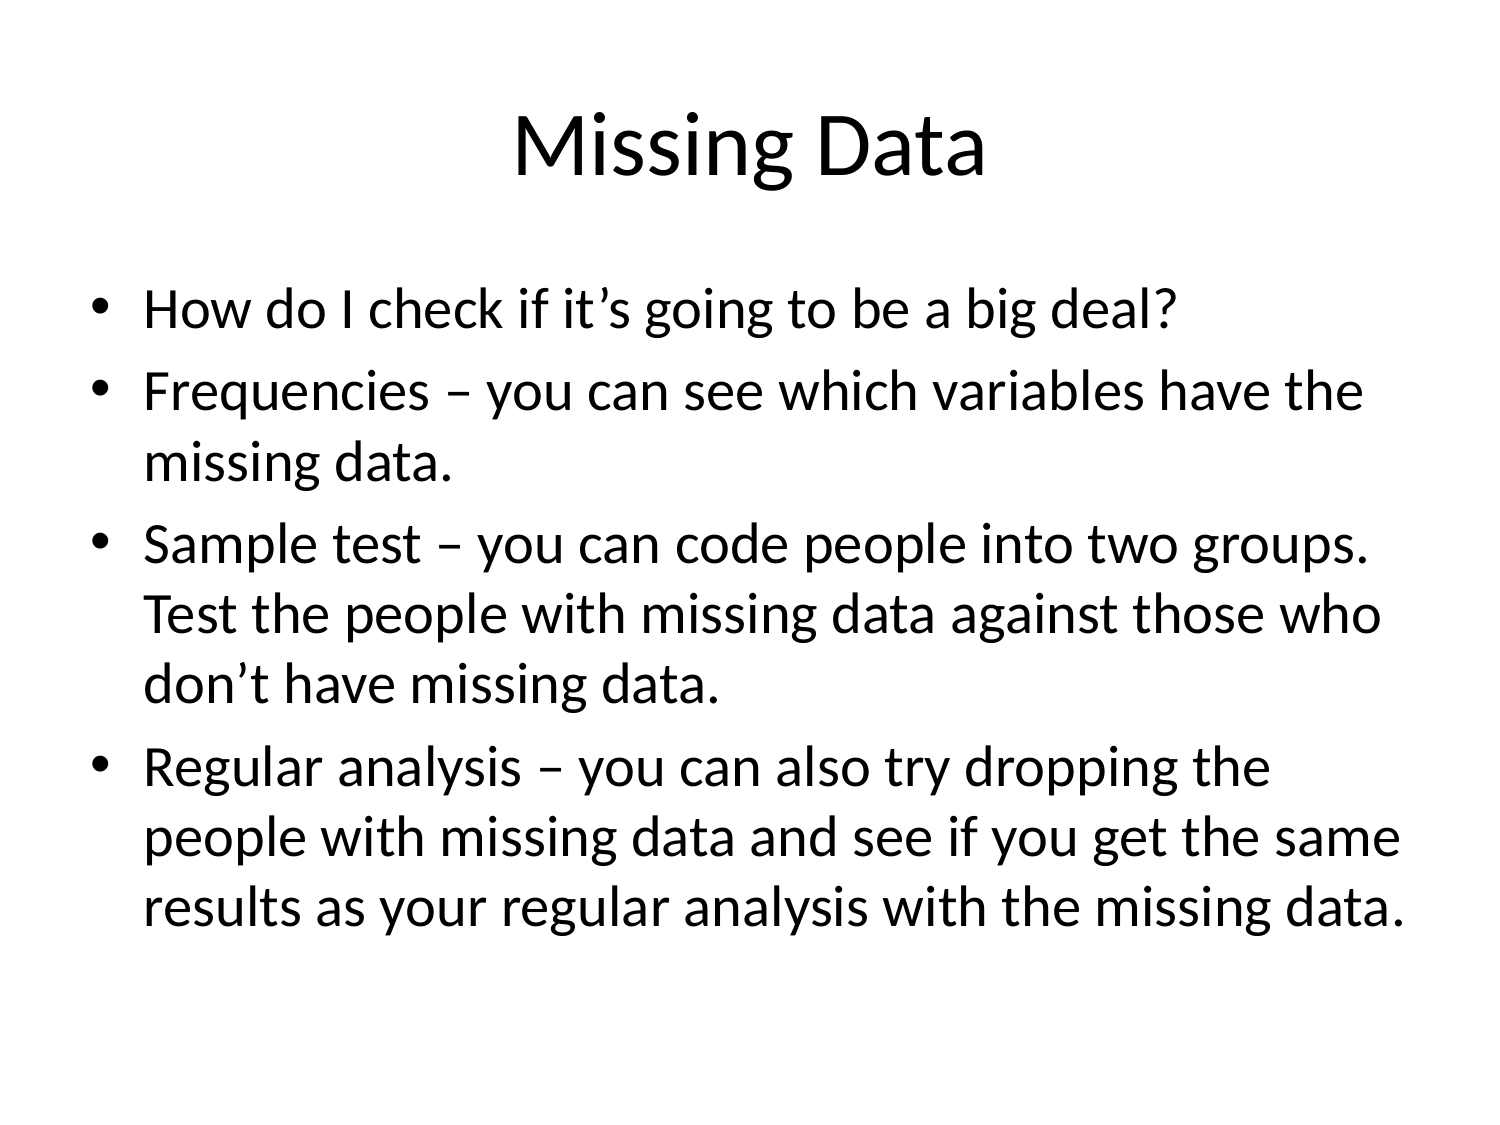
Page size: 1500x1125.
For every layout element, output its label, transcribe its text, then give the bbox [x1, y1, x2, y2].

title Missing Data [75, 45, 1425, 233]
list How do I check if it’s going to be a big deal? Frequencies – you can see which variables have the missing data. Sample test – you can code people into two groups. Test the people with missing data against those who don’t have missing data. Regular analysis – you can also try dropping the people with missing data and see if you get the same results as your regular analysis with the missing data. [75, 262, 1425, 1005]
